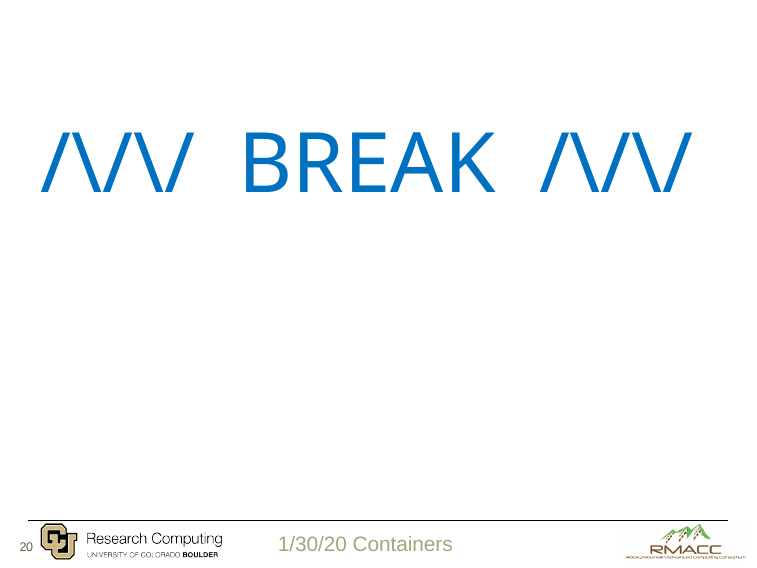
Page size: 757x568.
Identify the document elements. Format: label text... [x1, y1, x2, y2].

picture [40, 523, 222, 560]
picture [622, 524, 748, 563]
title /\/\/ BREAK /\/\/ [40, 108, 716, 210]
slide_number 20 [15, 539, 35, 562]
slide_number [275, 530, 474, 556]
